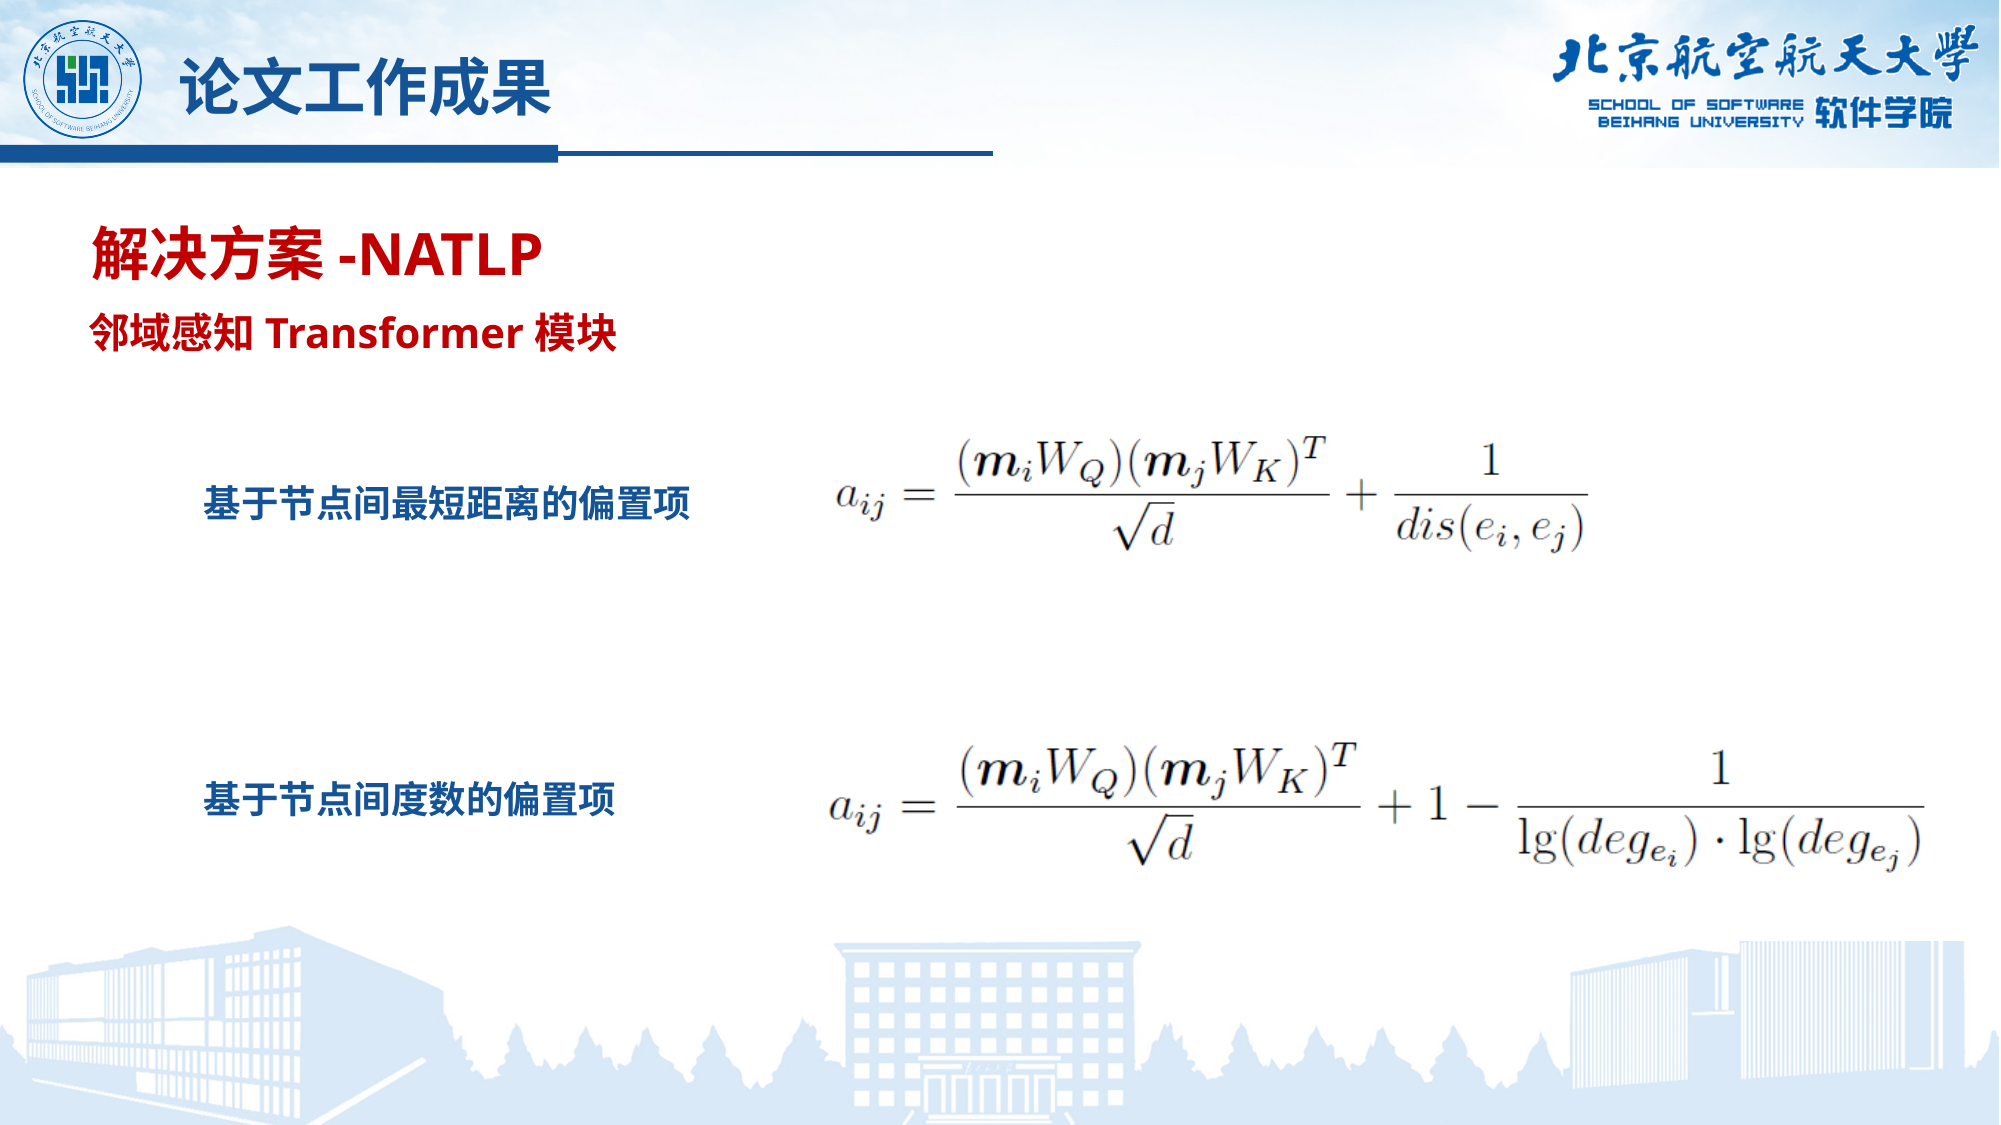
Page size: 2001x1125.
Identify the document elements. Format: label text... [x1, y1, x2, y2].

picture [0, 0, 2000, 168]
text_box 基于节点间度数的偏置项 [188, 757, 710, 829]
text_box 论文工作成果 [163, 22, 1457, 225]
picture [0, 654, 2000, 1125]
picture [720, 362, 1727, 615]
picture [0, 163, 163, 168]
text_box 基于节点间最短距离的偏置项 [188, 461, 720, 533]
text_box 解决方案-NATLP [76, 191, 559, 287]
text_box 邻域感知Transformer模块 [73, 287, 1252, 365]
